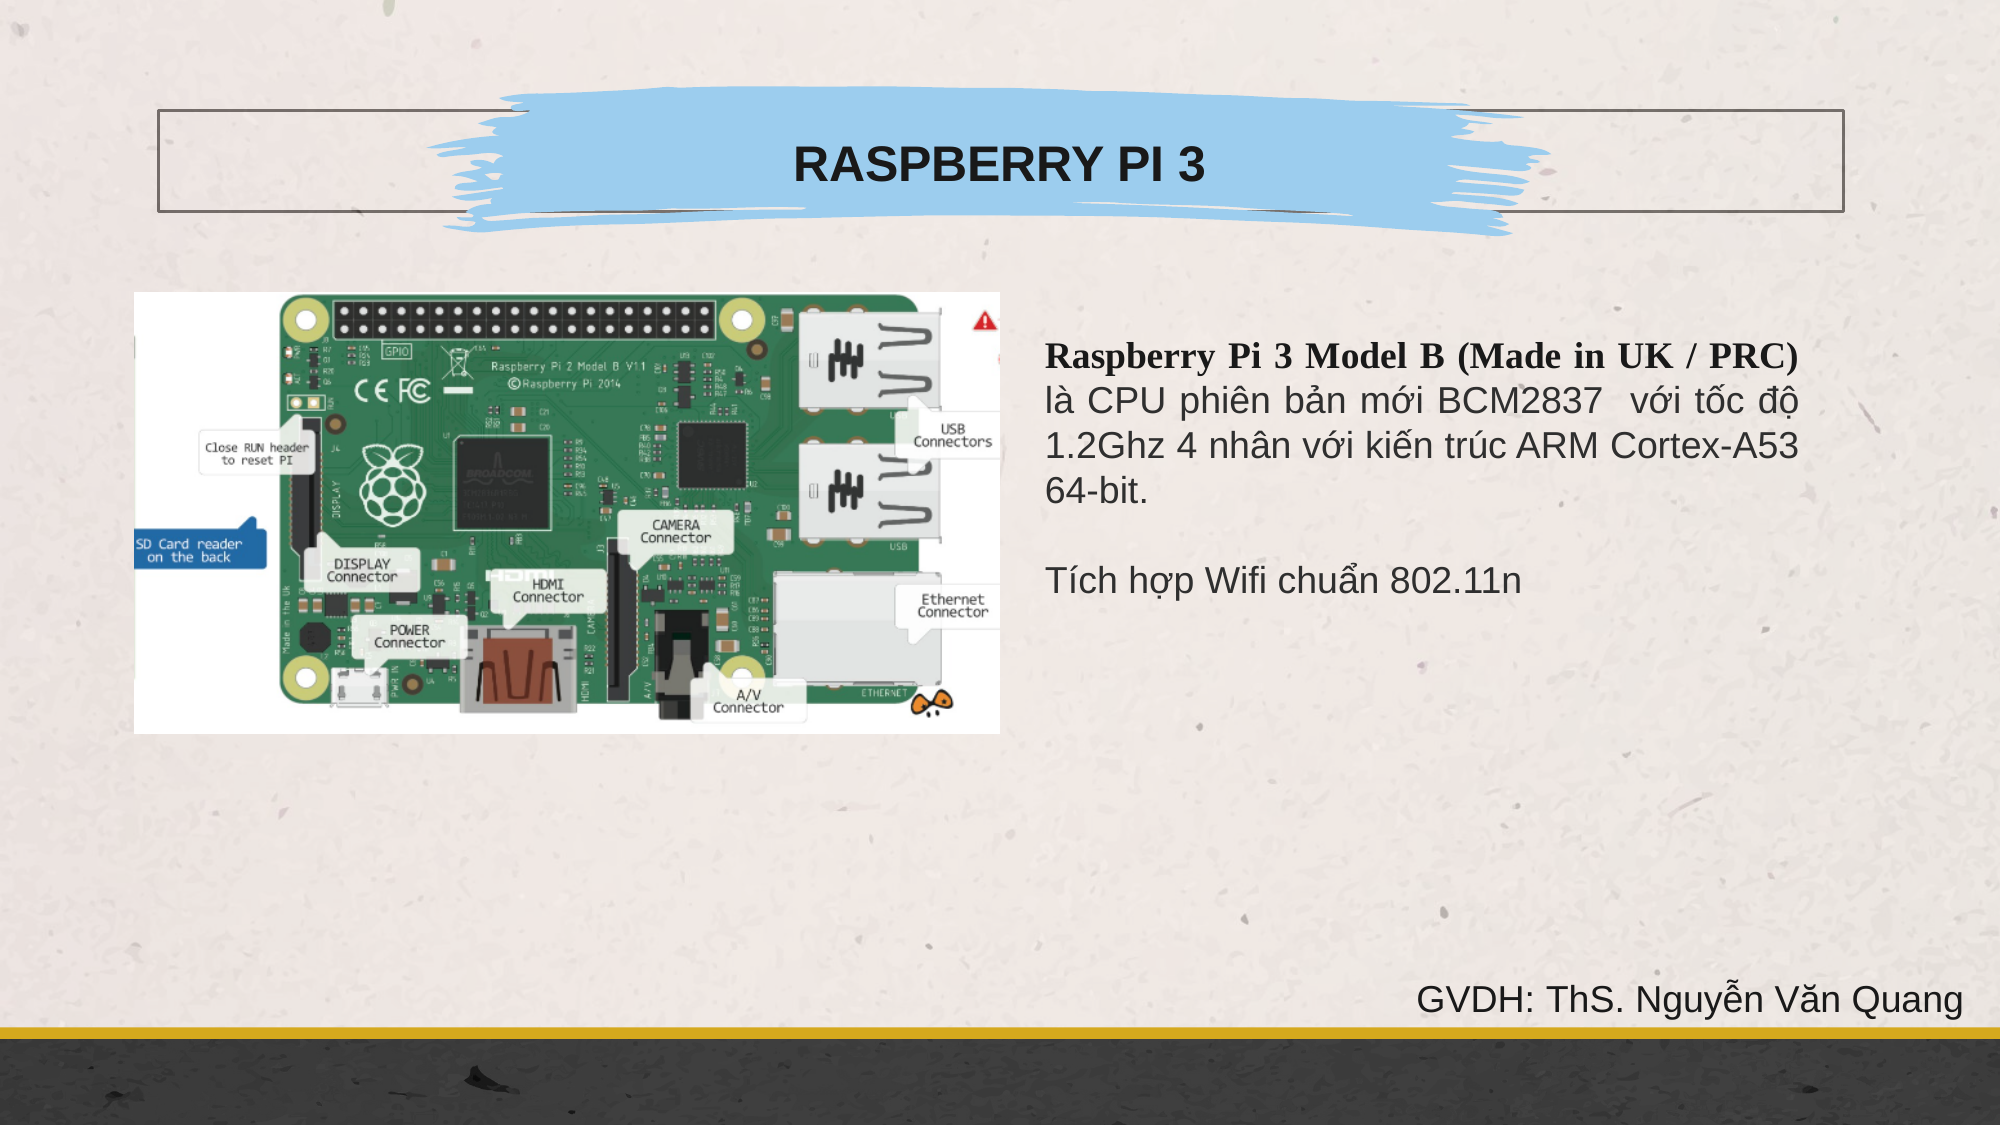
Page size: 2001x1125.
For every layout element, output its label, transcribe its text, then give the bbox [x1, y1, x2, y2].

text_box GVDH: ThS. Nguyễn Văn Quang [1395, 955, 1986, 1027]
title RASPBERRY PI 3 [157, 98, 1843, 224]
list Raspberry Pi 3 Model B (Made in UK / PRC) là CPU phiên bản mới BCM2837 với tốc độ 1.2Ghz 4 nhân với kiến trúc ARM Cortex-A53 64-bit. Tích hợp Wifi chuẩn 802.11n [1025, 310, 1820, 716]
picture [134, 292, 1001, 735]
picture [0, 1039, 2000, 1125]
